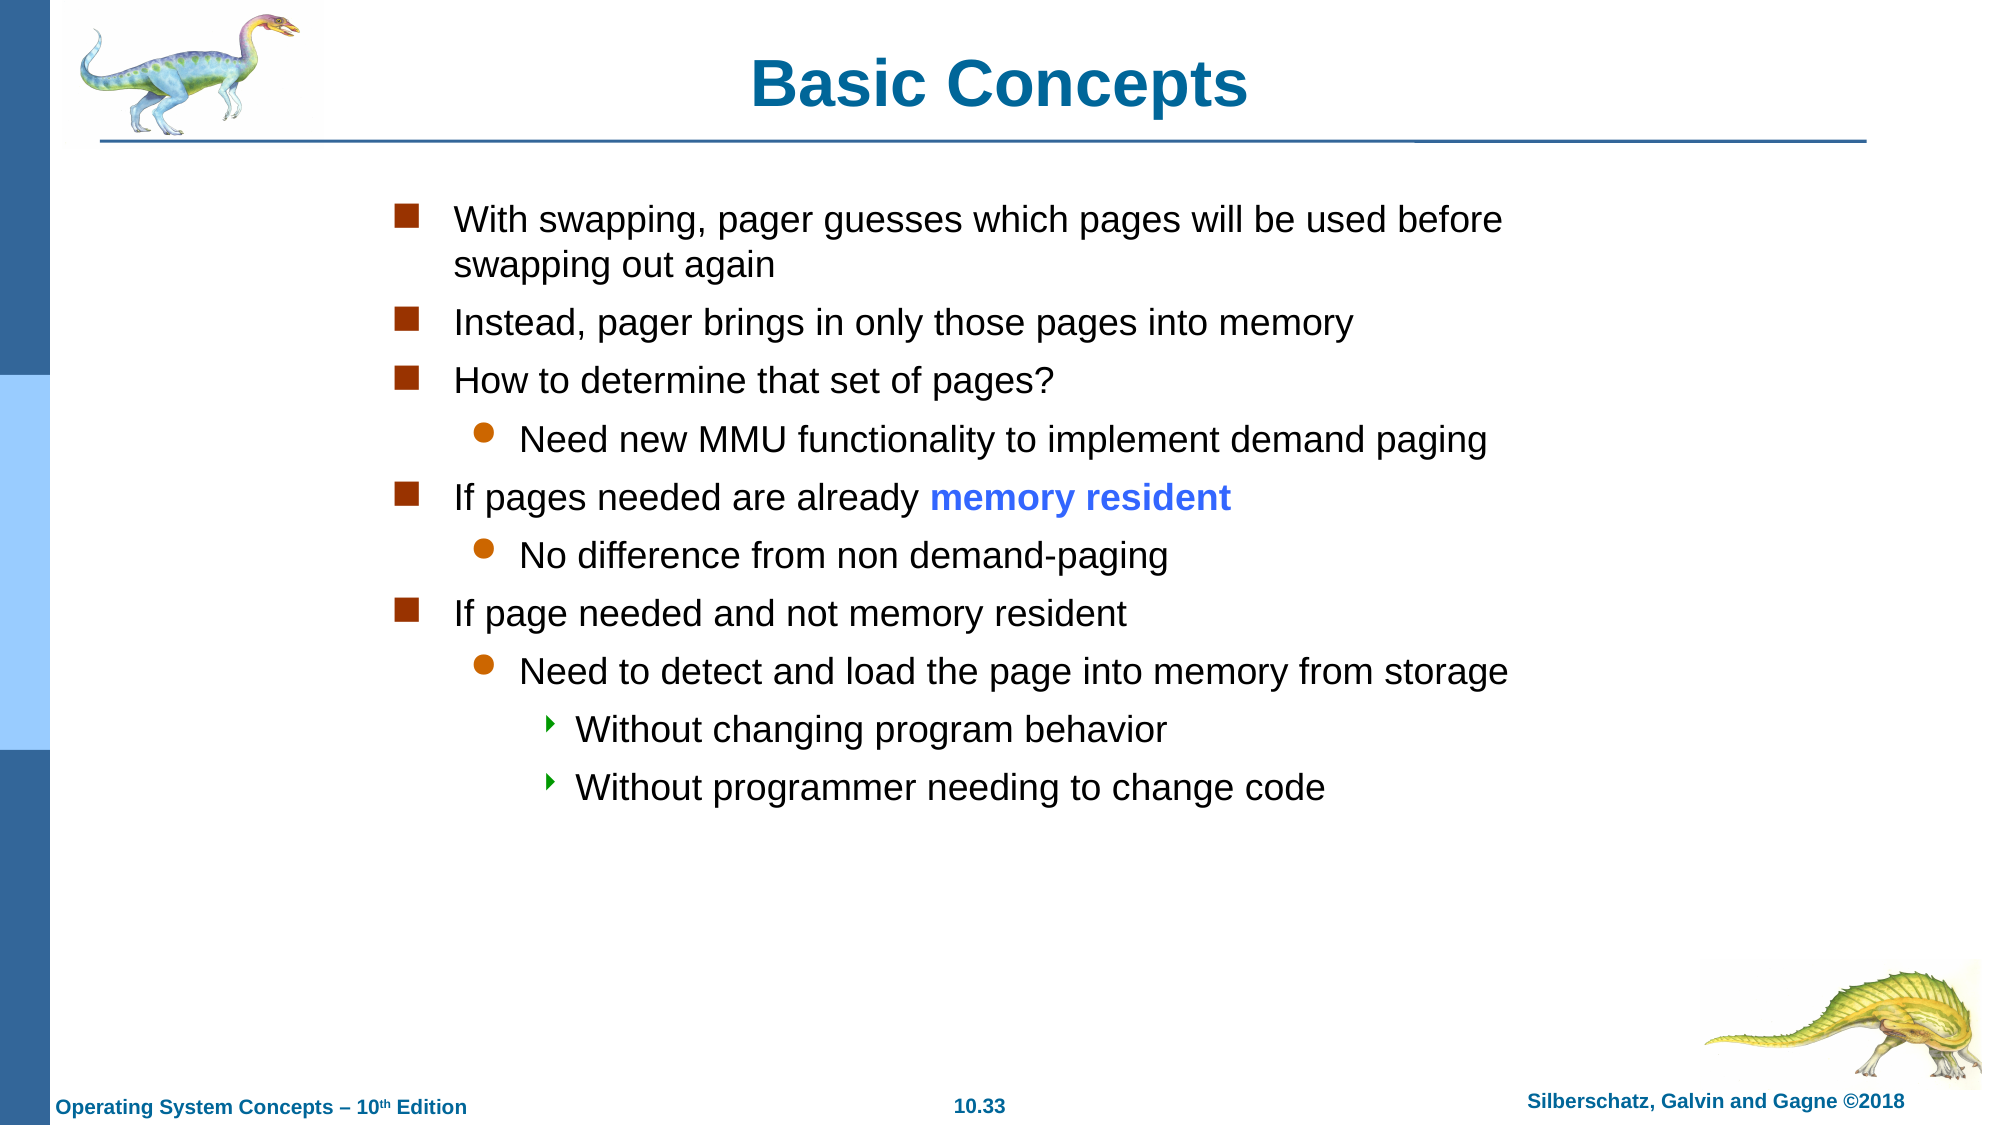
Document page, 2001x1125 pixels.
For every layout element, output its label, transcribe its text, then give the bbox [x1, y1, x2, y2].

title Basic Concepts [324, 33, 1675, 128]
list With swapping, pager guesses which pages will be used before swapping out again Instead, pager brings in only those pages into memory How to determine that set of pages? Need new MMU functionality to implement demand paging If pages needed are already memory resident No difference from non demand-paging If page needed and not memory resident Need to detect and load the page into memory from storage Without changing program behavior Without programmer needing to change code [382, 187, 1615, 931]
picture [1700, 959, 1982, 1090]
picture [62, 0, 324, 149]
